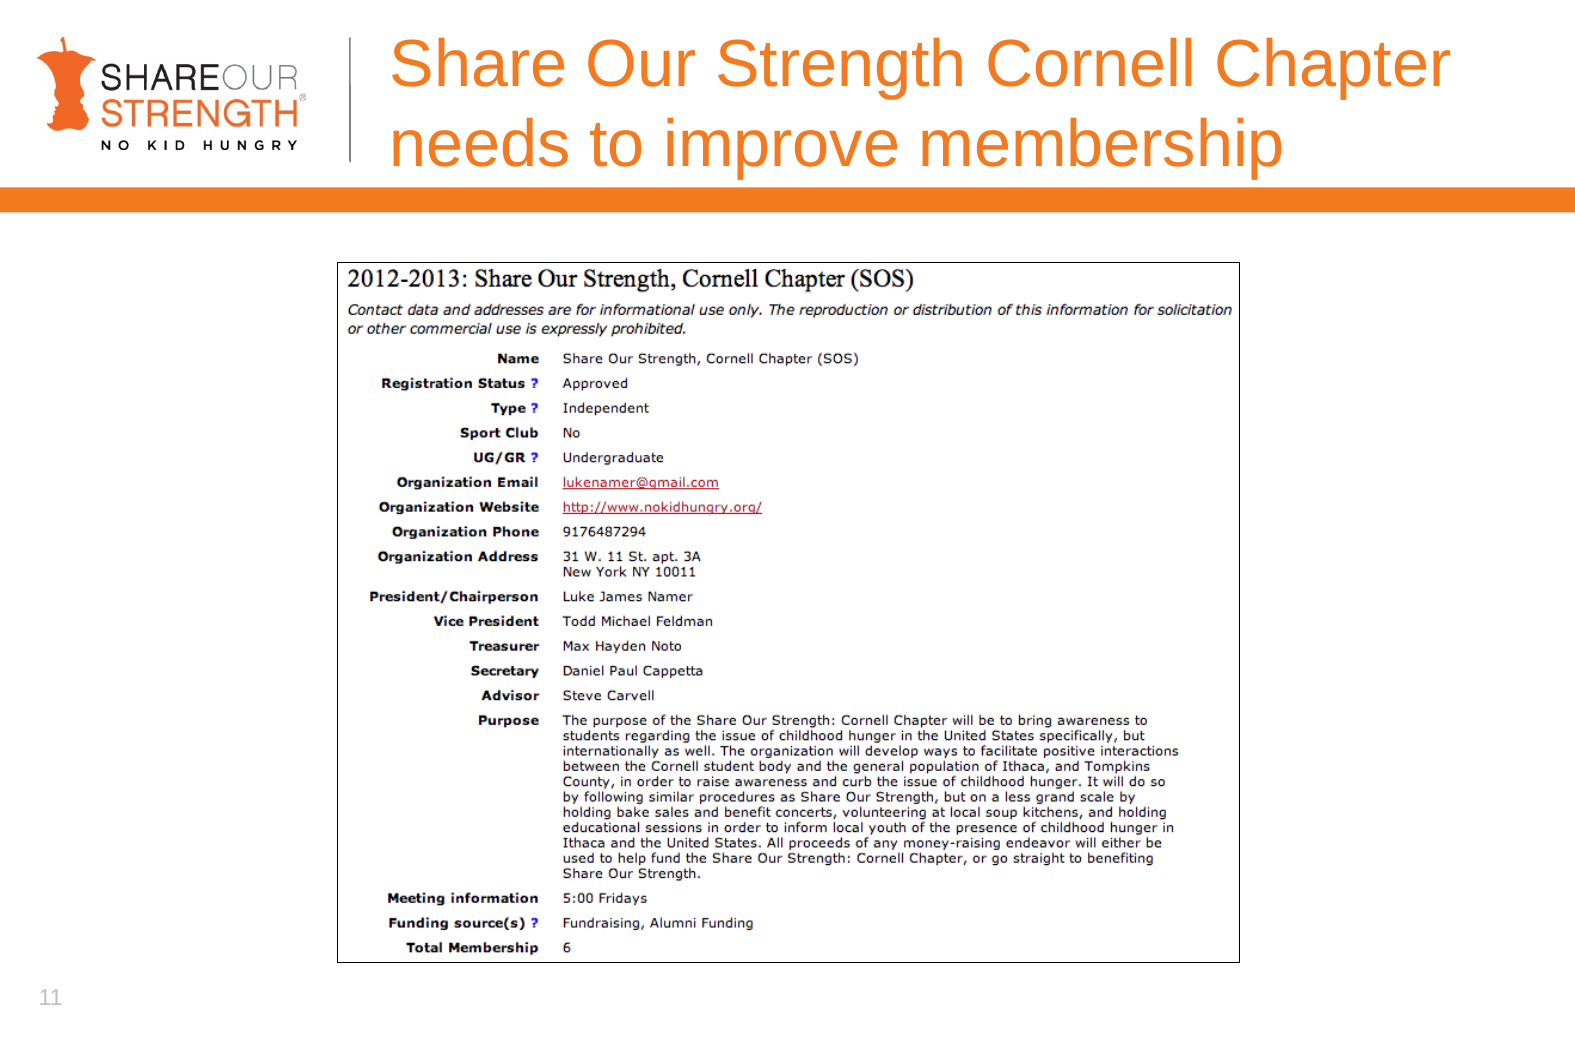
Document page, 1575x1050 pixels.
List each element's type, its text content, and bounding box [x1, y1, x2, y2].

text_box Share Our Strength Cornell Chapter needs to improve membership [375, 12, 1513, 200]
picture [37, 37, 306, 150]
picture [337, 262, 1240, 963]
